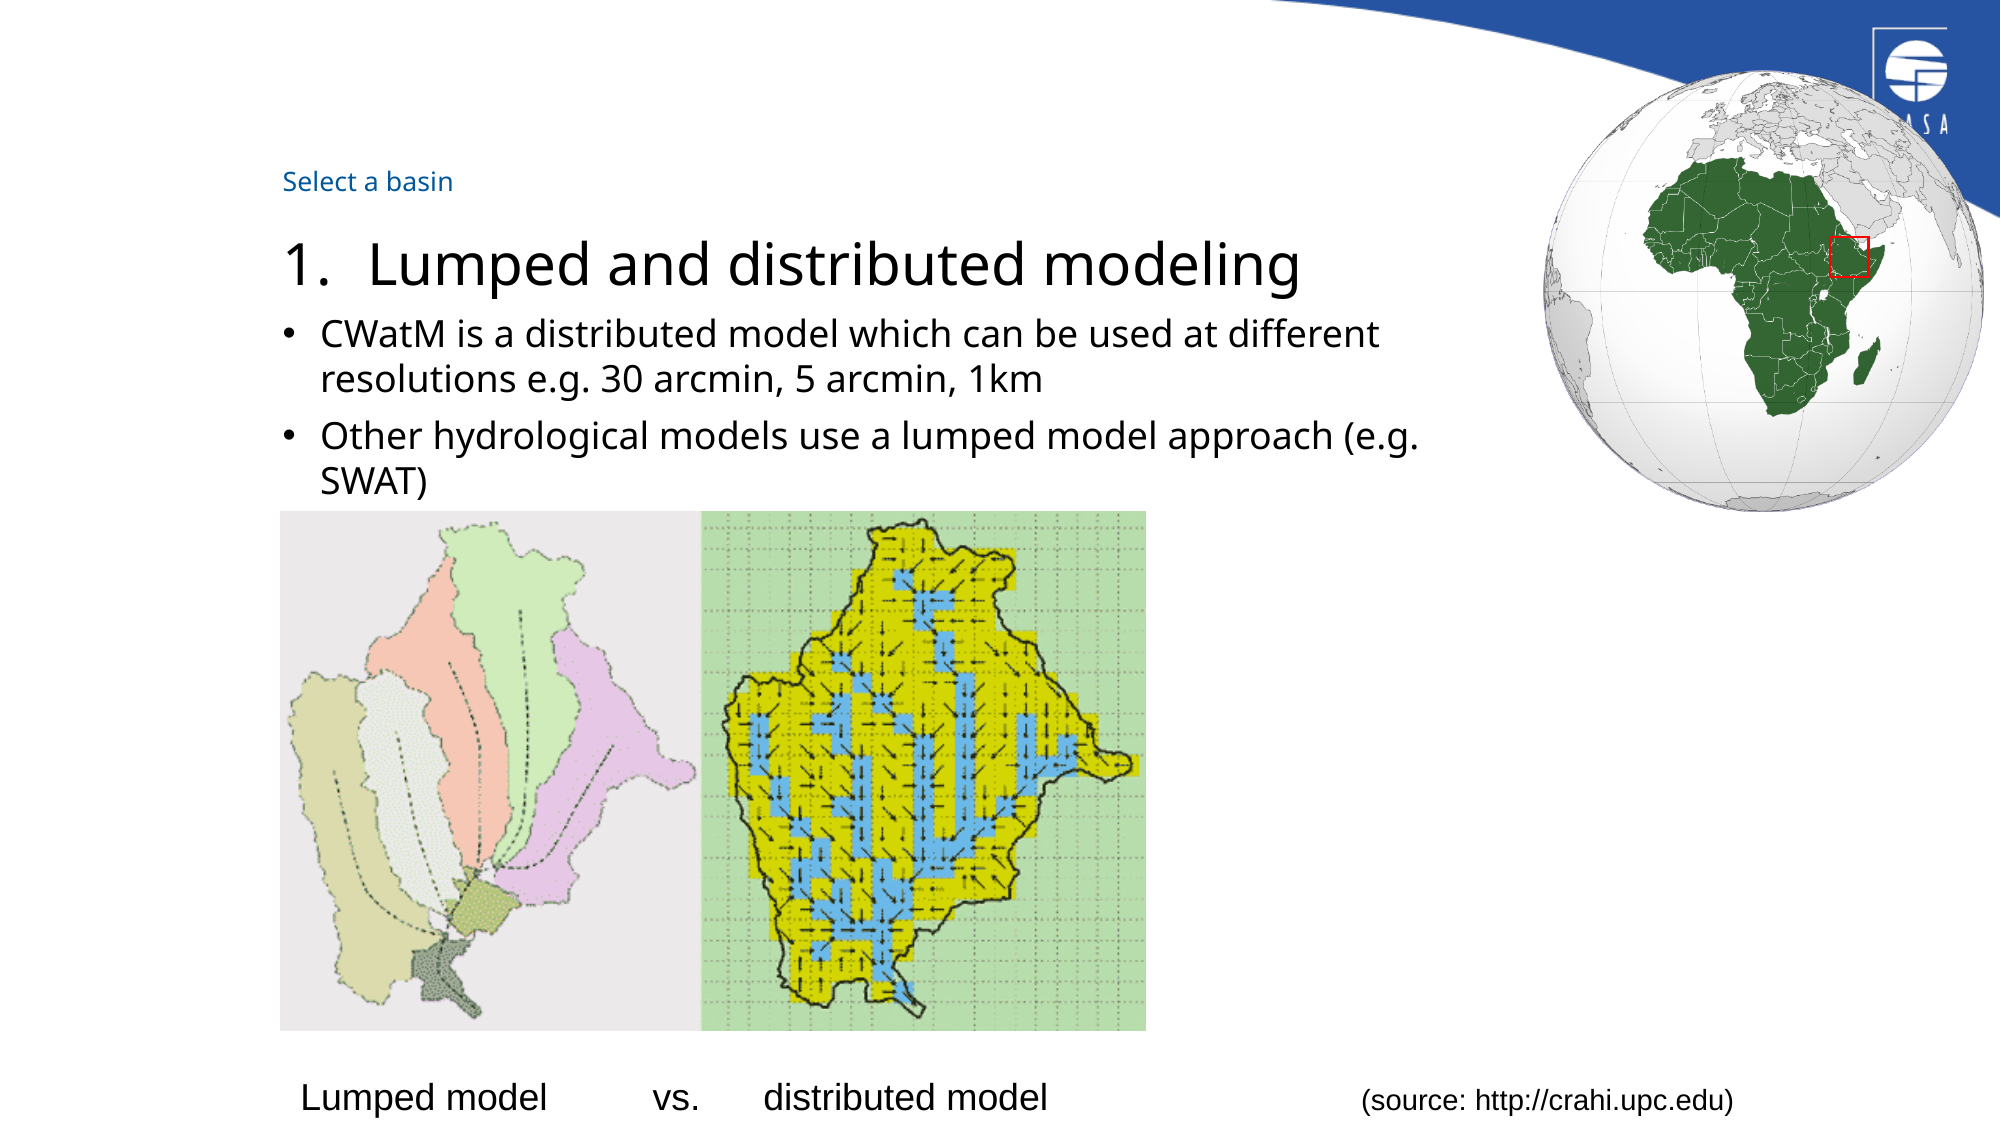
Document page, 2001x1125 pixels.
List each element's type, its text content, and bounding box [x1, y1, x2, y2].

text_box Lumped and distributed modeling CWatM is a distributed model which can be used at different resolutions e.g. 30 arcmin, 5 arcmin, 1km Other hydrological models use a lumped model approach (e.g. SWAT) [267, 184, 1528, 896]
picture [1251, 0, 2000, 1125]
text_box Lumped model vs. distributed model (source: http://crahi.upc.edu) [285, 1065, 1809, 1125]
picture [279, 511, 1146, 1031]
title Select a basin [267, 159, 1543, 348]
